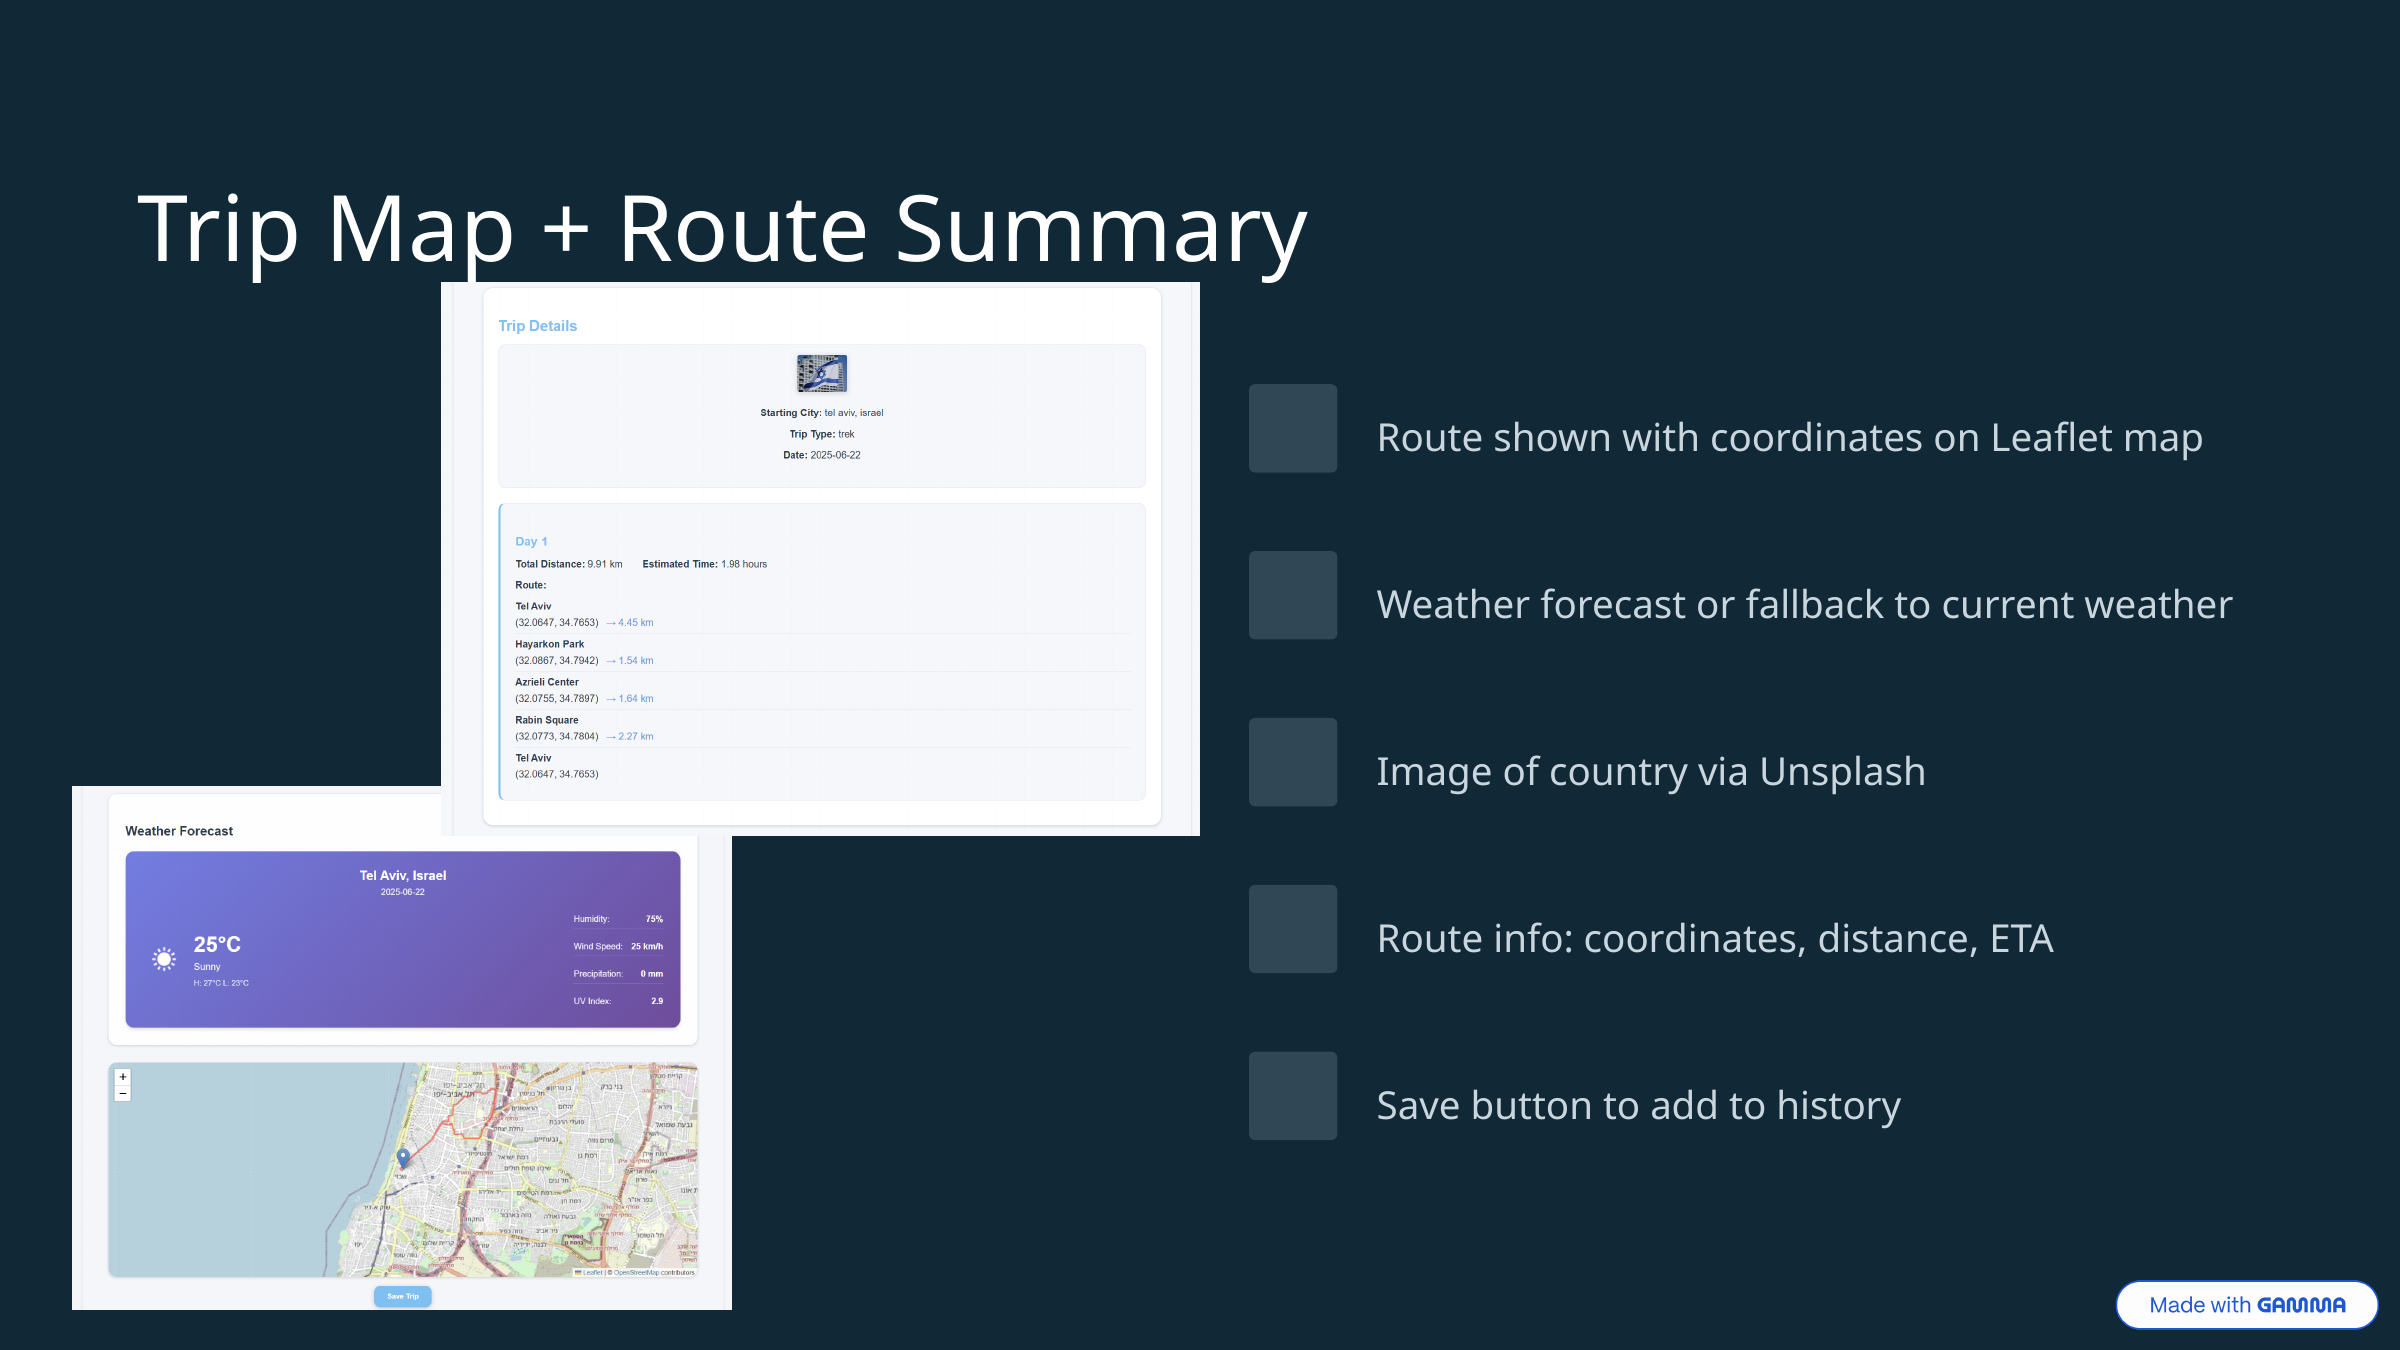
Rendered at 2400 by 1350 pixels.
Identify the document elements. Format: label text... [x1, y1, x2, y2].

text_box Route shown with coordinates on Leaflet map [1376, 396, 2264, 460]
text_box Image of country via Unsplash [1376, 730, 2264, 794]
picture [2106, 1271, 2389, 1339]
text_box Route info: coordinates, distance, ETA [1376, 897, 2264, 961]
text_box [1249, 1051, 1338, 1141]
picture [72, 282, 1200, 1310]
text_box Weather forecast or fallback to current weather [1376, 563, 2264, 627]
text_box [1249, 884, 1338, 974]
text_box Save button to add to history [1376, 1064, 2264, 1128]
text_box Trip Map + Route Summary [137, 165, 1618, 282]
text_box [1249, 551, 1338, 640]
text_box [1249, 717, 1338, 807]
text_box [1249, 384, 1338, 473]
